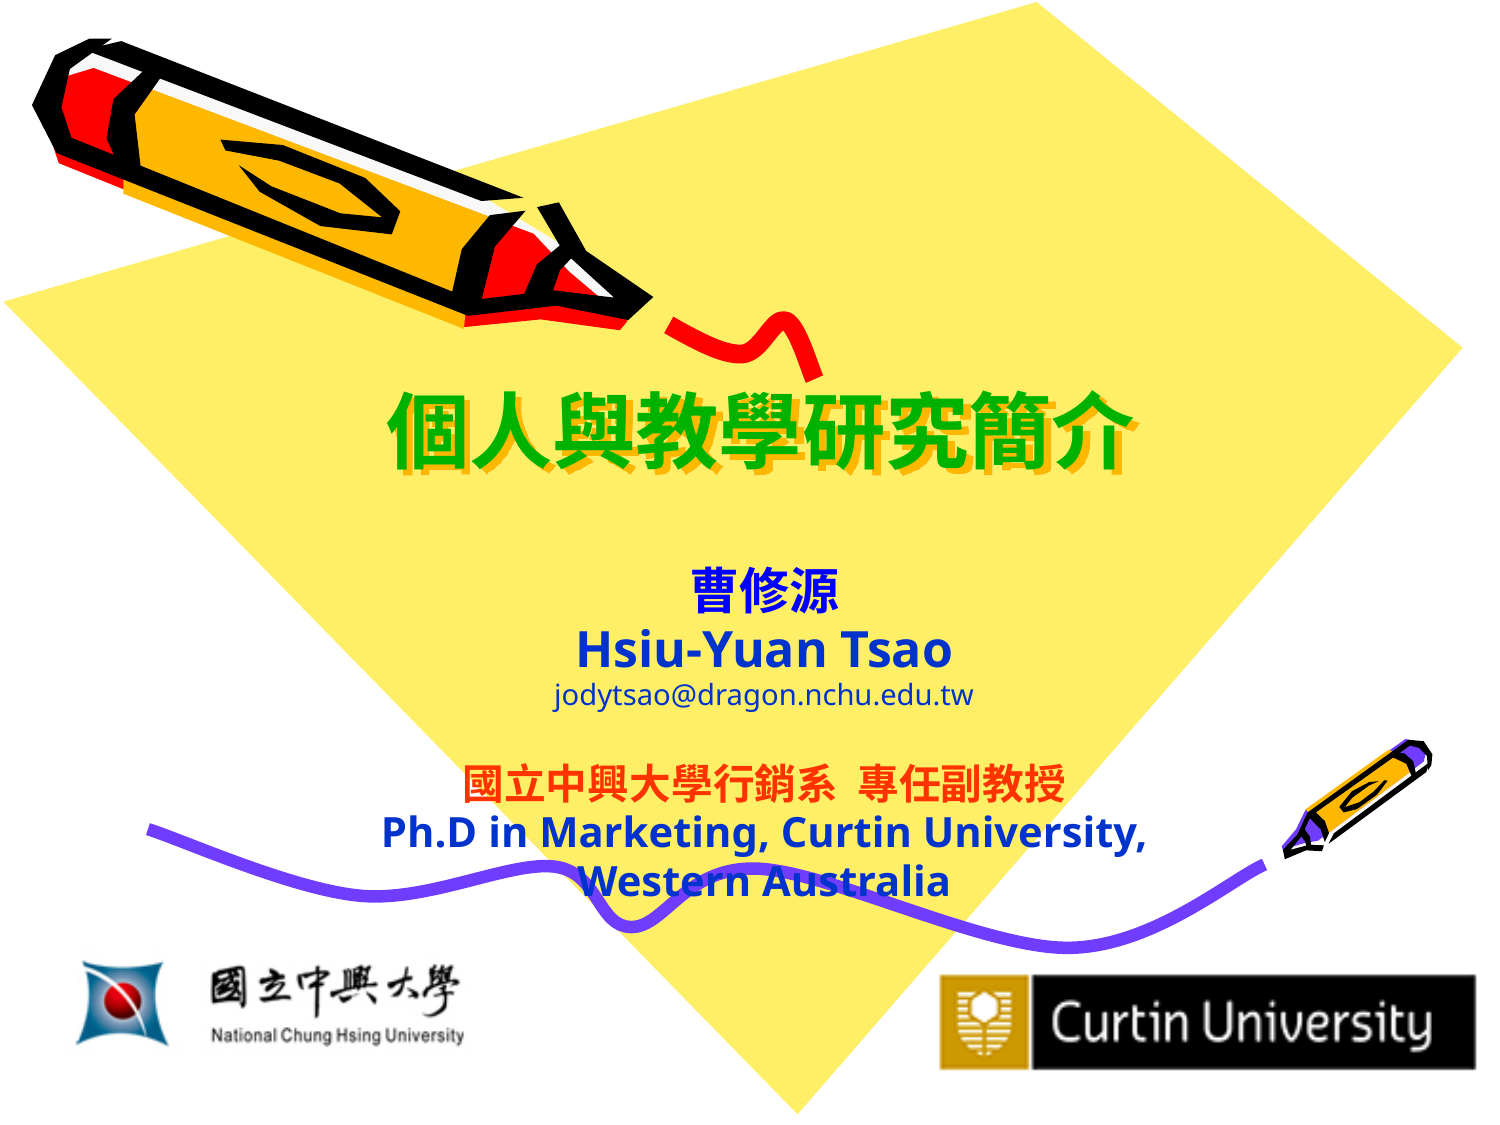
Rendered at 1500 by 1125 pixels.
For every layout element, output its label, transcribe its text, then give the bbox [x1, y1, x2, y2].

text_box 曹修源 Hsiu-Yuan Tsao jodytsao@dragon.nchu.edu.tw 國立中興大學行銷系 專任副教授 Ph.D in Marketing, Curtin University, Western Australia [269, 503, 1260, 868]
subtitle [152, 363, 1286, 710]
title 個人與教學研究簡介 [105, 199, 1416, 487]
picture [938, 972, 1479, 1073]
picture [1, 919, 562, 1073]
